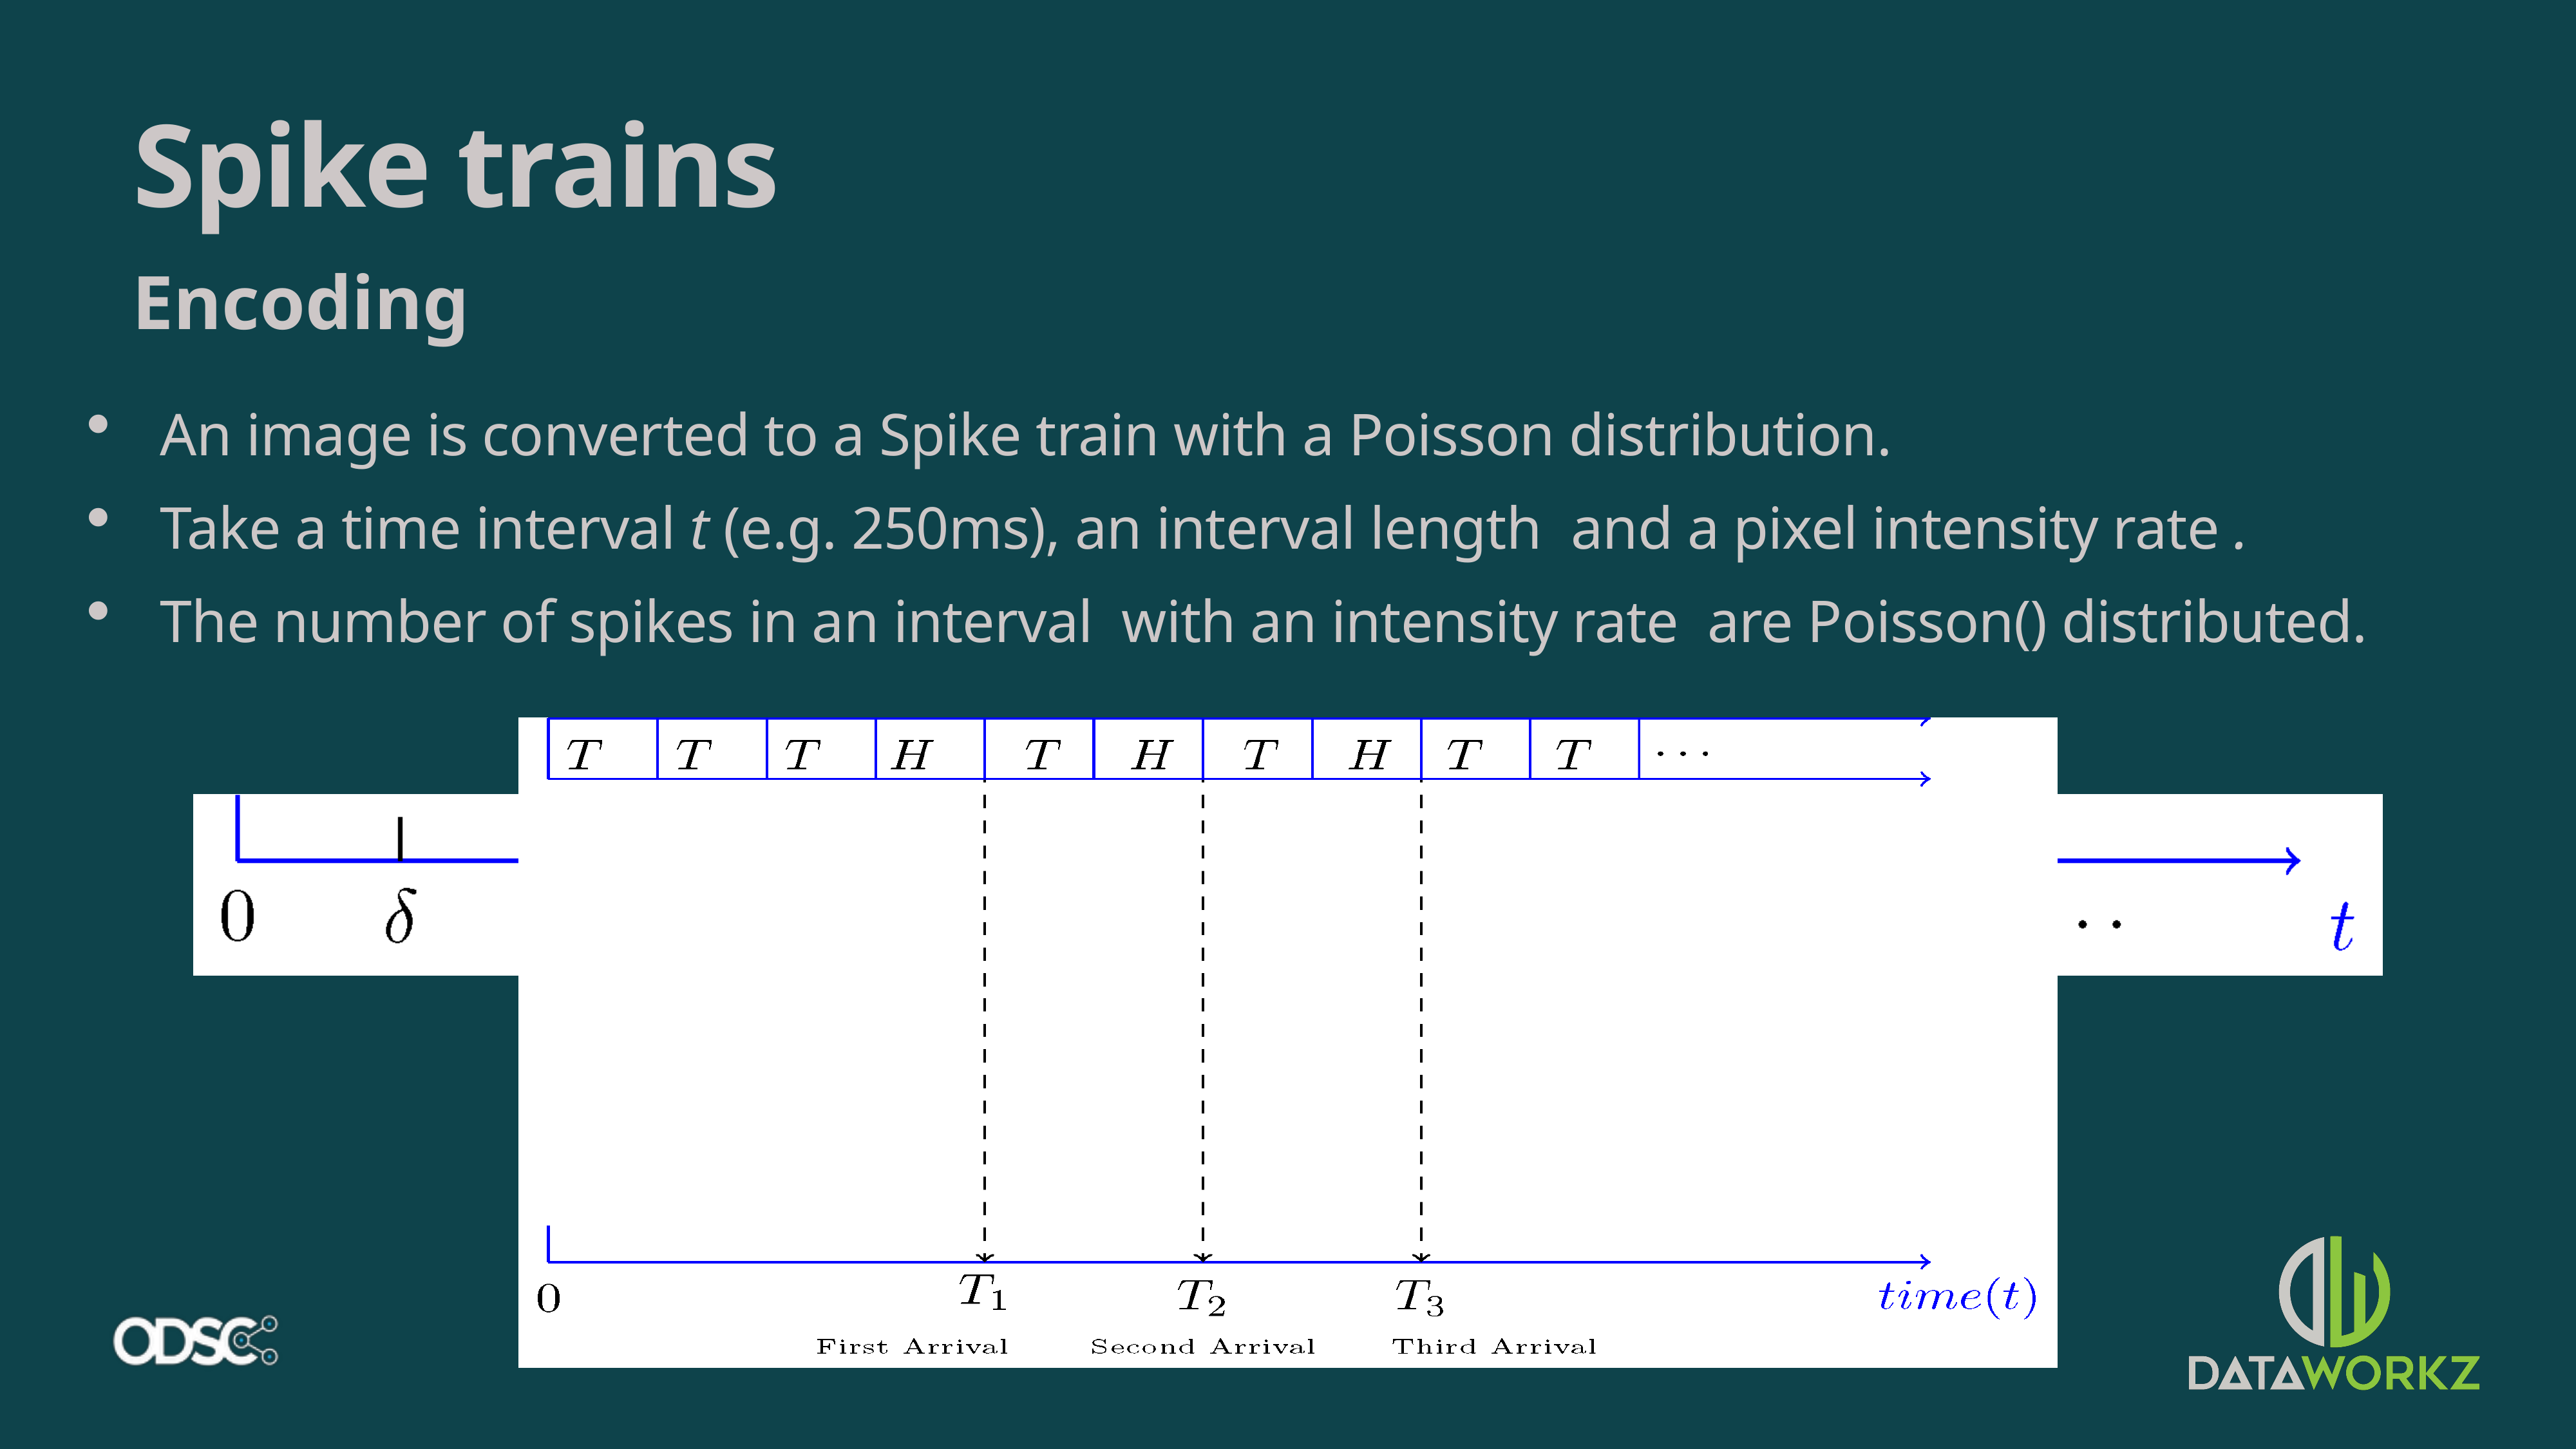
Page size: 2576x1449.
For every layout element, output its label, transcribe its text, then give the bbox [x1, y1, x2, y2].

picture [2188, 1236, 2480, 1390]
title Spike trains [127, 113, 2449, 250]
list Encoding [127, 250, 2449, 350]
list An image is converted to a Spike train with a Poisson distribution. Take a time interval t (e.g. 250ms), an interval length and a pixel intensity rate . The number of spikes in an interval with an intensity rate are Poisson() distributed. [80, 392, 2403, 1265]
picture [100, 1308, 289, 1376]
picture [193, 717, 2383, 1368]
